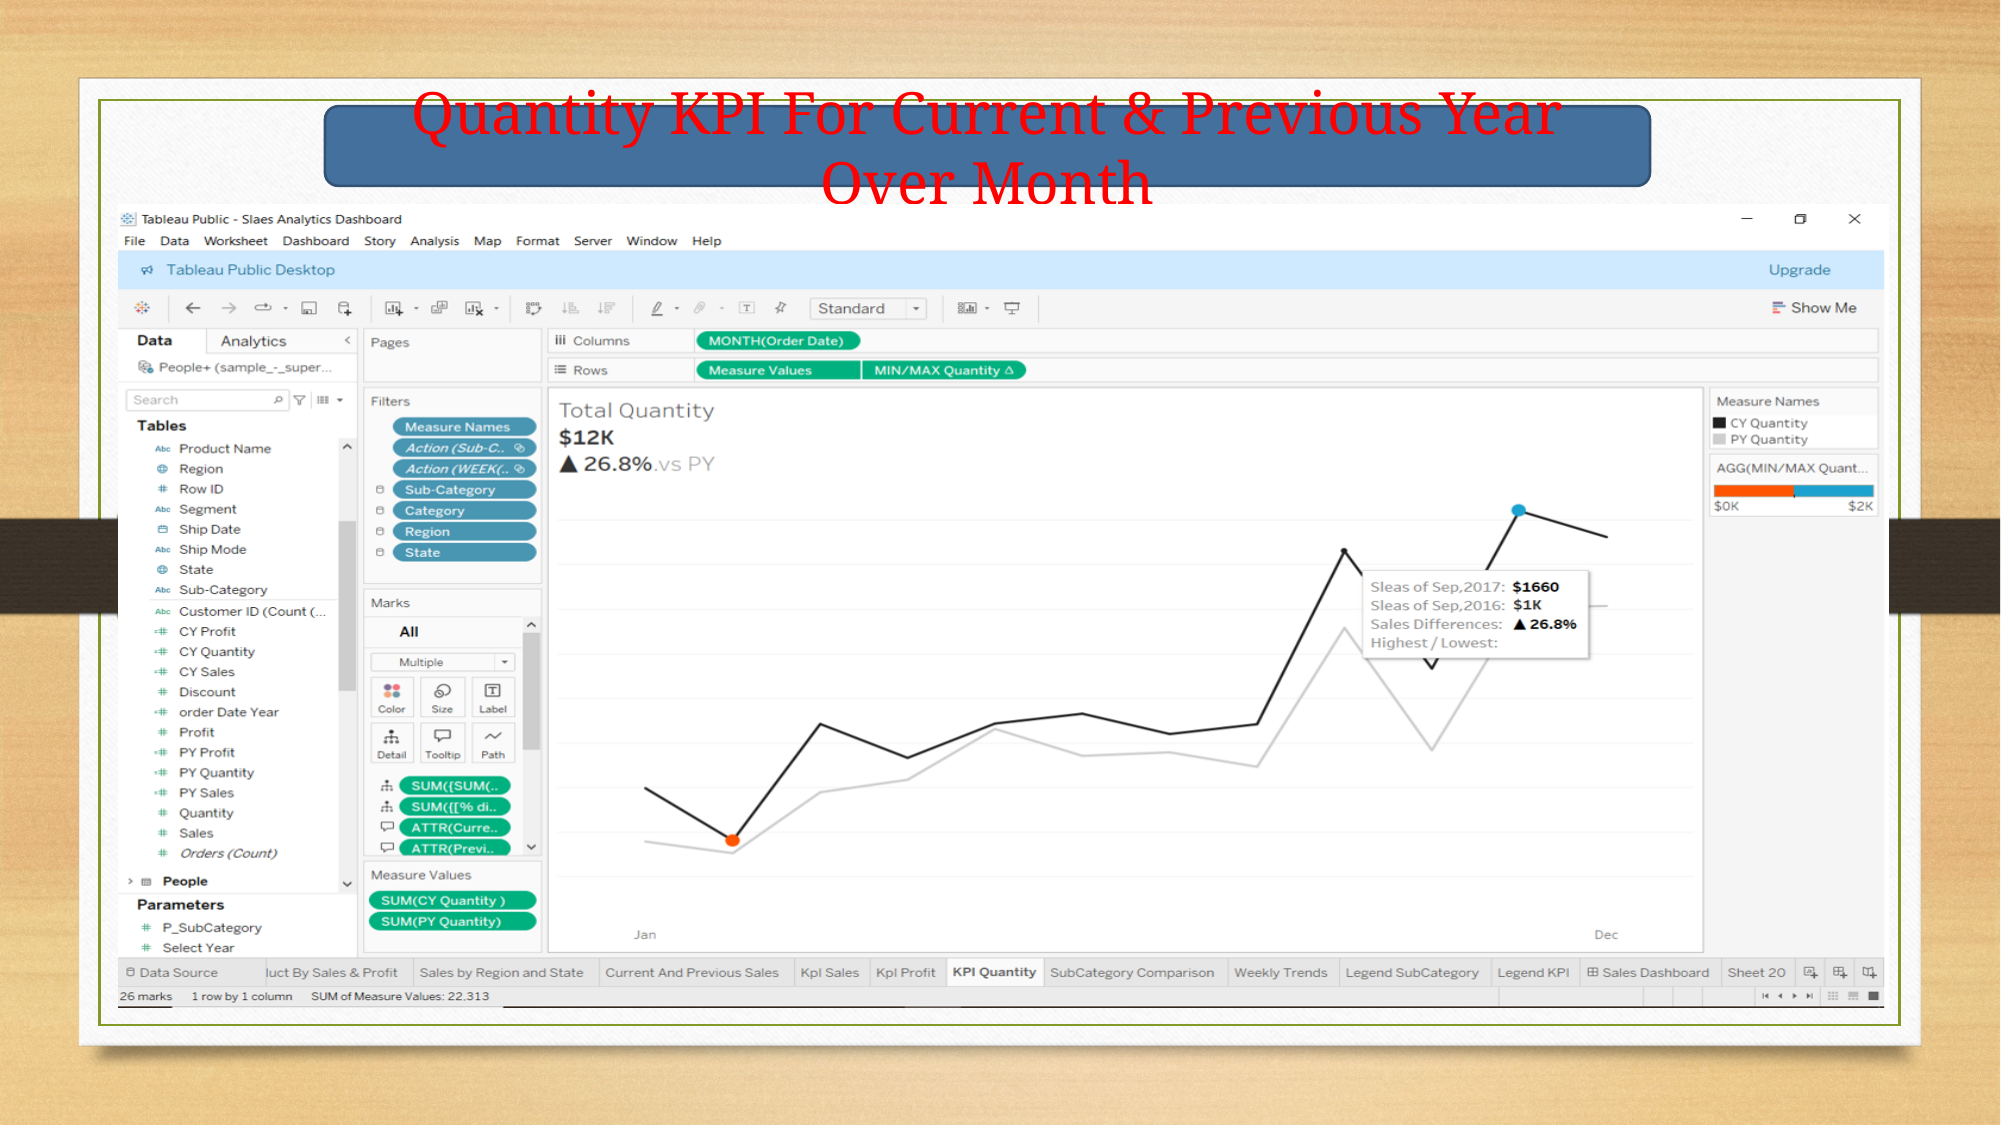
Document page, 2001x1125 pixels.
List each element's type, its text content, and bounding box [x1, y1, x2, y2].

picture [0, 0, 2001, 1125]
text_box Quantity KPI For Current & Previous Year Over Month [323, 104, 1652, 188]
